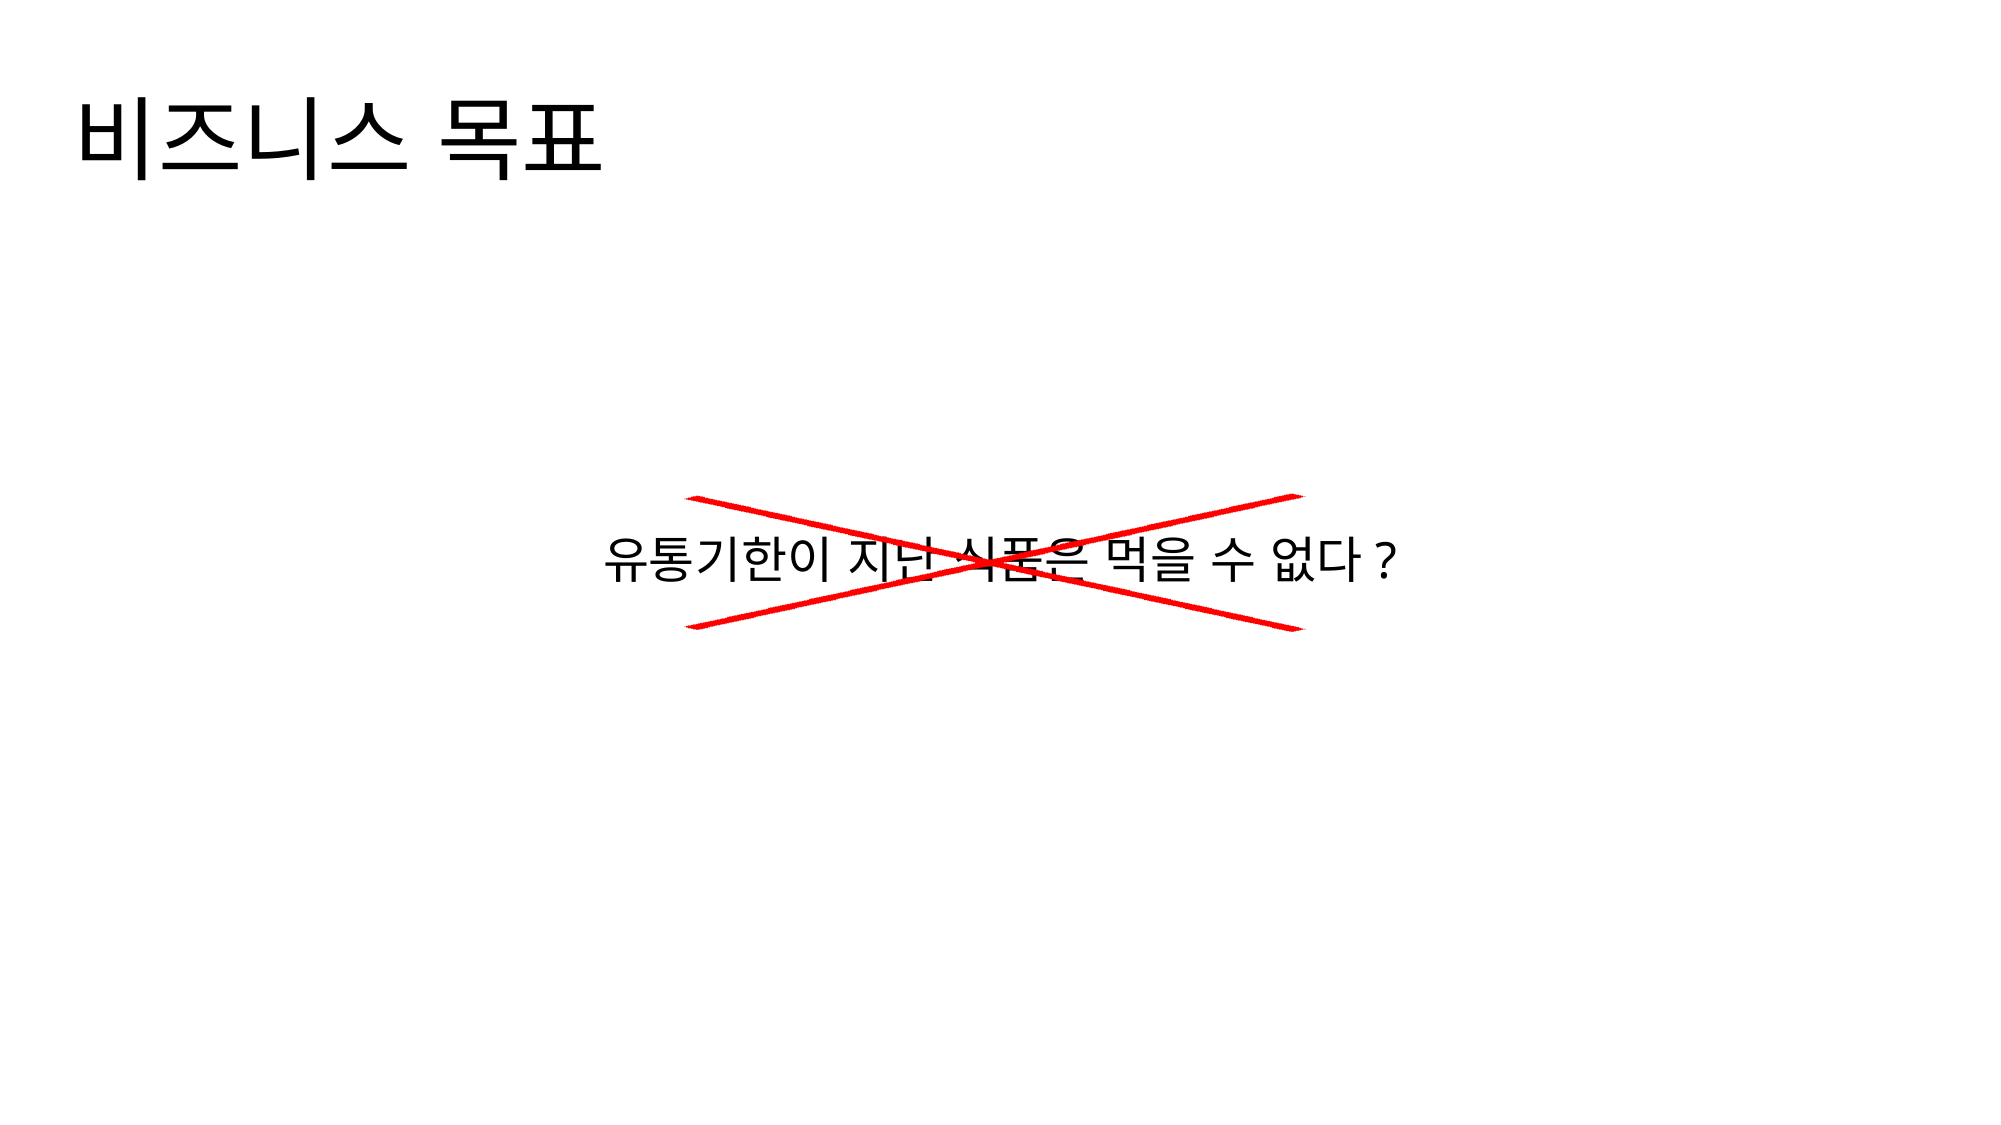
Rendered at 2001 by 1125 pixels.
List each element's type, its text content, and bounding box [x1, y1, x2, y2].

text_box 유통기한이 지난 식품은 먹을 수 없다? [489, 390, 1511, 735]
picture [537, 461, 1463, 664]
text_box 비즈니스 목표 [58, 20, 1784, 268]
